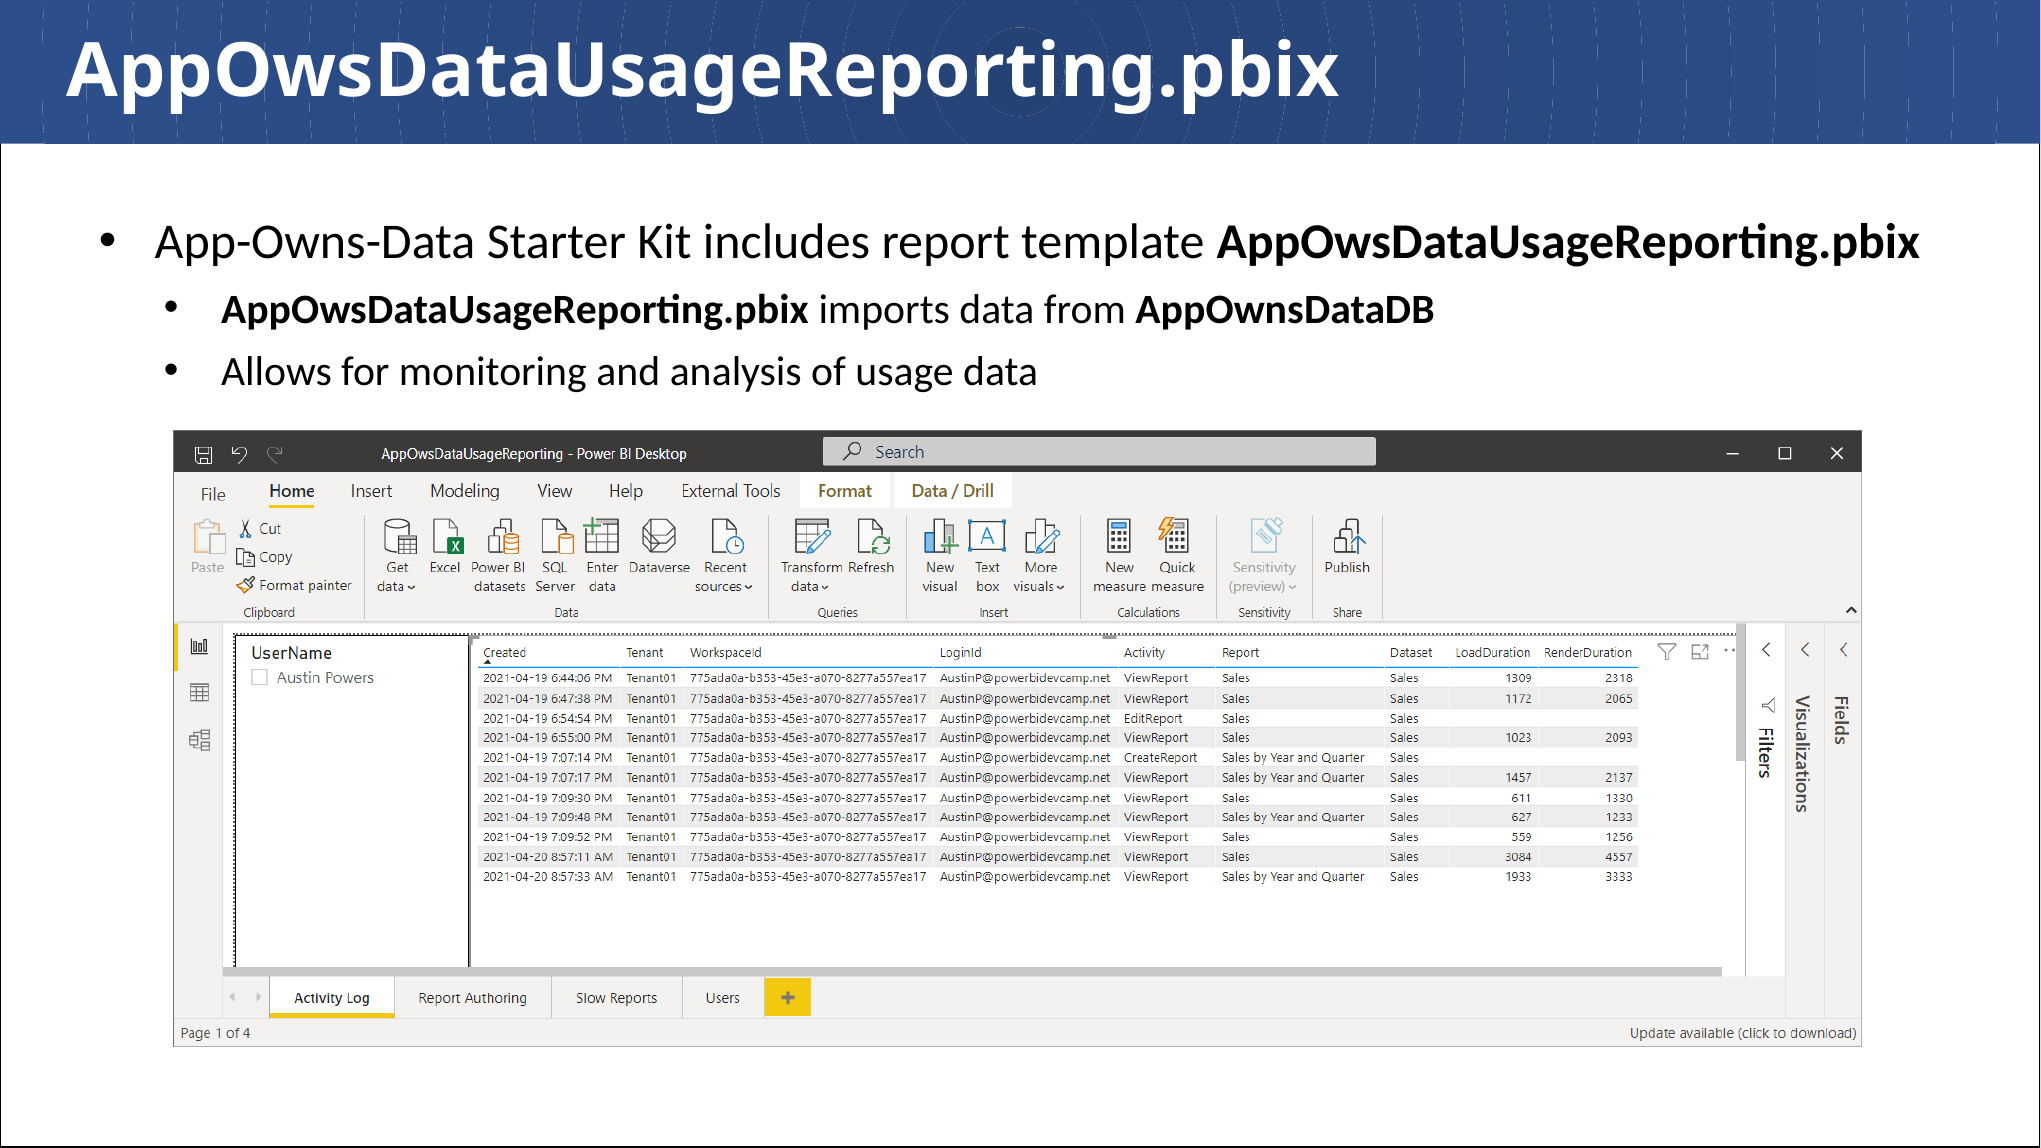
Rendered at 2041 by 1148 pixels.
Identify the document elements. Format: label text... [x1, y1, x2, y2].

title AppOwsDataUsageReporting.pbix [51, 31, 1988, 113]
picture [173, 430, 1862, 1047]
list App-Owns-Data Starter Kit includes report template AppOwsDataUsageReporting.pbix AppOwsDataUsageReporting.pbix imports data from AppOwnsDataDB Allows for monitoring and analysis of usage data [83, 201, 1988, 404]
